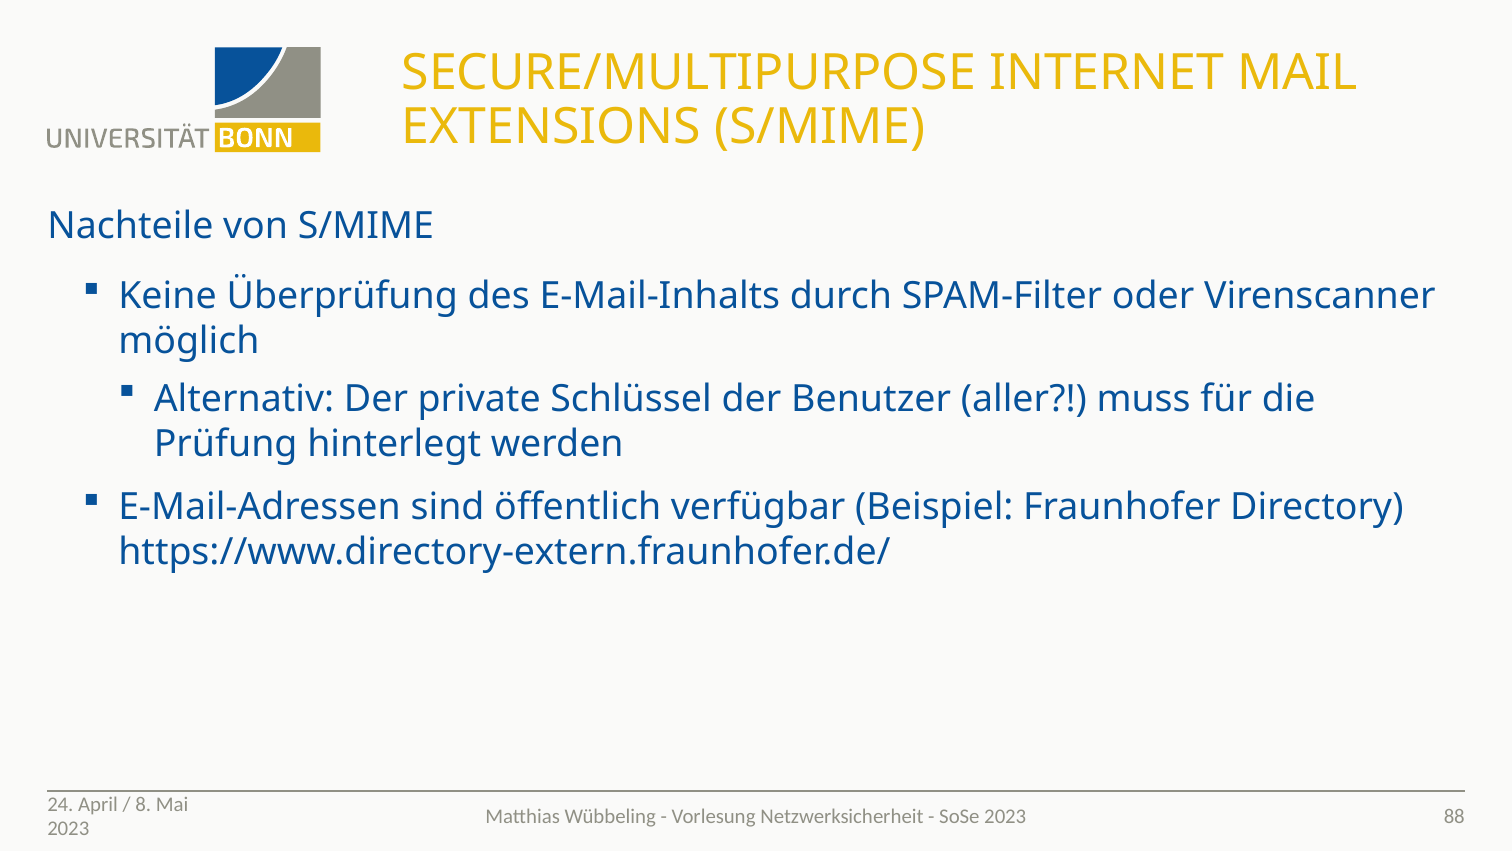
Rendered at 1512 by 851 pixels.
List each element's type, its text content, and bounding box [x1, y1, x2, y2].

slide_number 88 [1370, 791, 1465, 839]
list Nachteile von S/MIME Keine Überprüfung des E-Mail-Inhalts durch SPAM-Filter oder Virenscanner möglich Alternativ: Der private Schlüssel der Benutzer (aller?!) muss für die Prüfung hinterlegt werden E-Mail-Adressen sind öffentlich verfügbar (Beispiel: Fraunhofer Directory) https://www.directory-extern.fraunhofer.de/ [47, 200, 1465, 745]
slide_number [47, 791, 189, 839]
title Secure/Multipurpose Internet Mail Extensions (S/MIME) [401, 47, 1465, 154]
footer Matthias Wübbeling - Vorlesung Netzwerksicherheit - SoSe 2023 [342, 791, 1170, 839]
